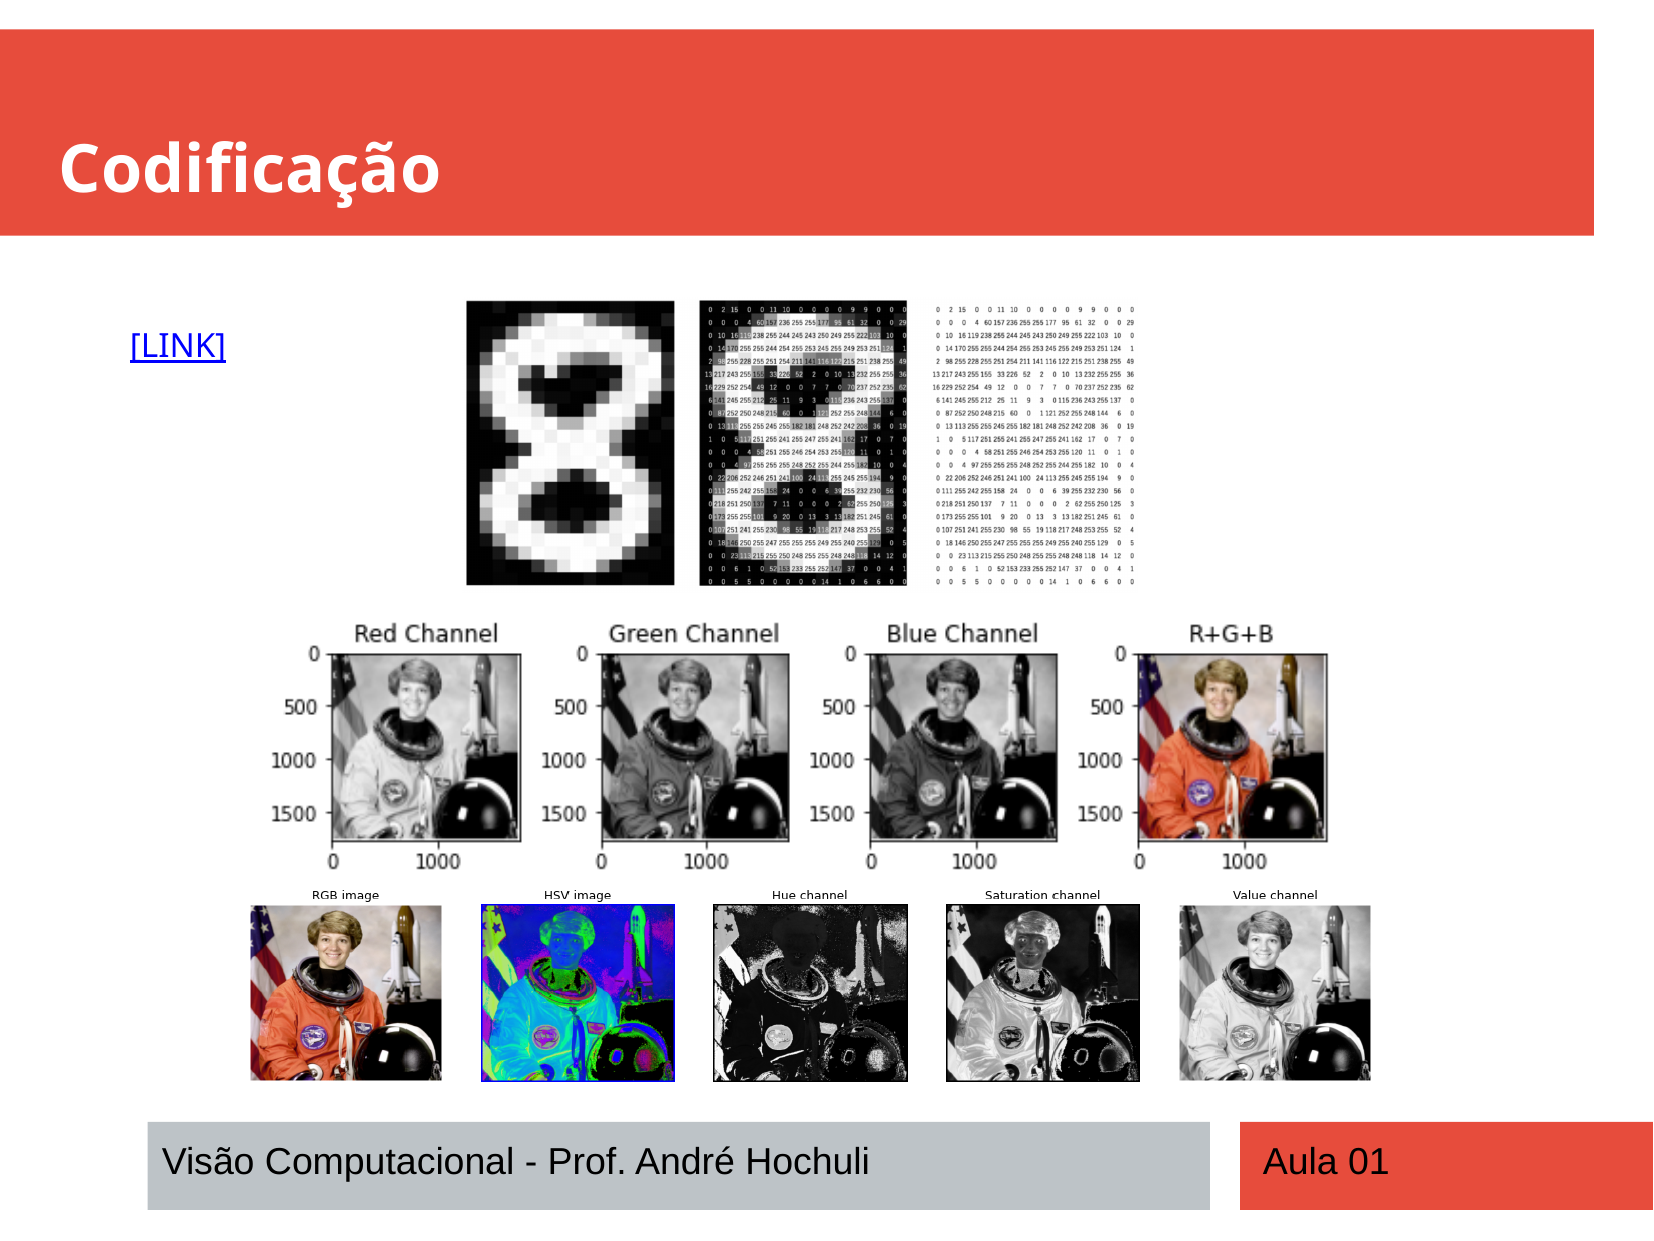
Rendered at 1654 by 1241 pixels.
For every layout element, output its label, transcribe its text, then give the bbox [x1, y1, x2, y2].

text_box Visão Computacional - Prof. André Hochuli [147, 1129, 1205, 1189]
text_box [LINK] [58, 324, 1565, 1092]
picture [245, 886, 1378, 1084]
text_box Aula 01 [1248, 1129, 1623, 1189]
picture [462, 297, 1138, 593]
picture [267, 612, 1333, 877]
text_box Codificação [58, 58, 1594, 206]
